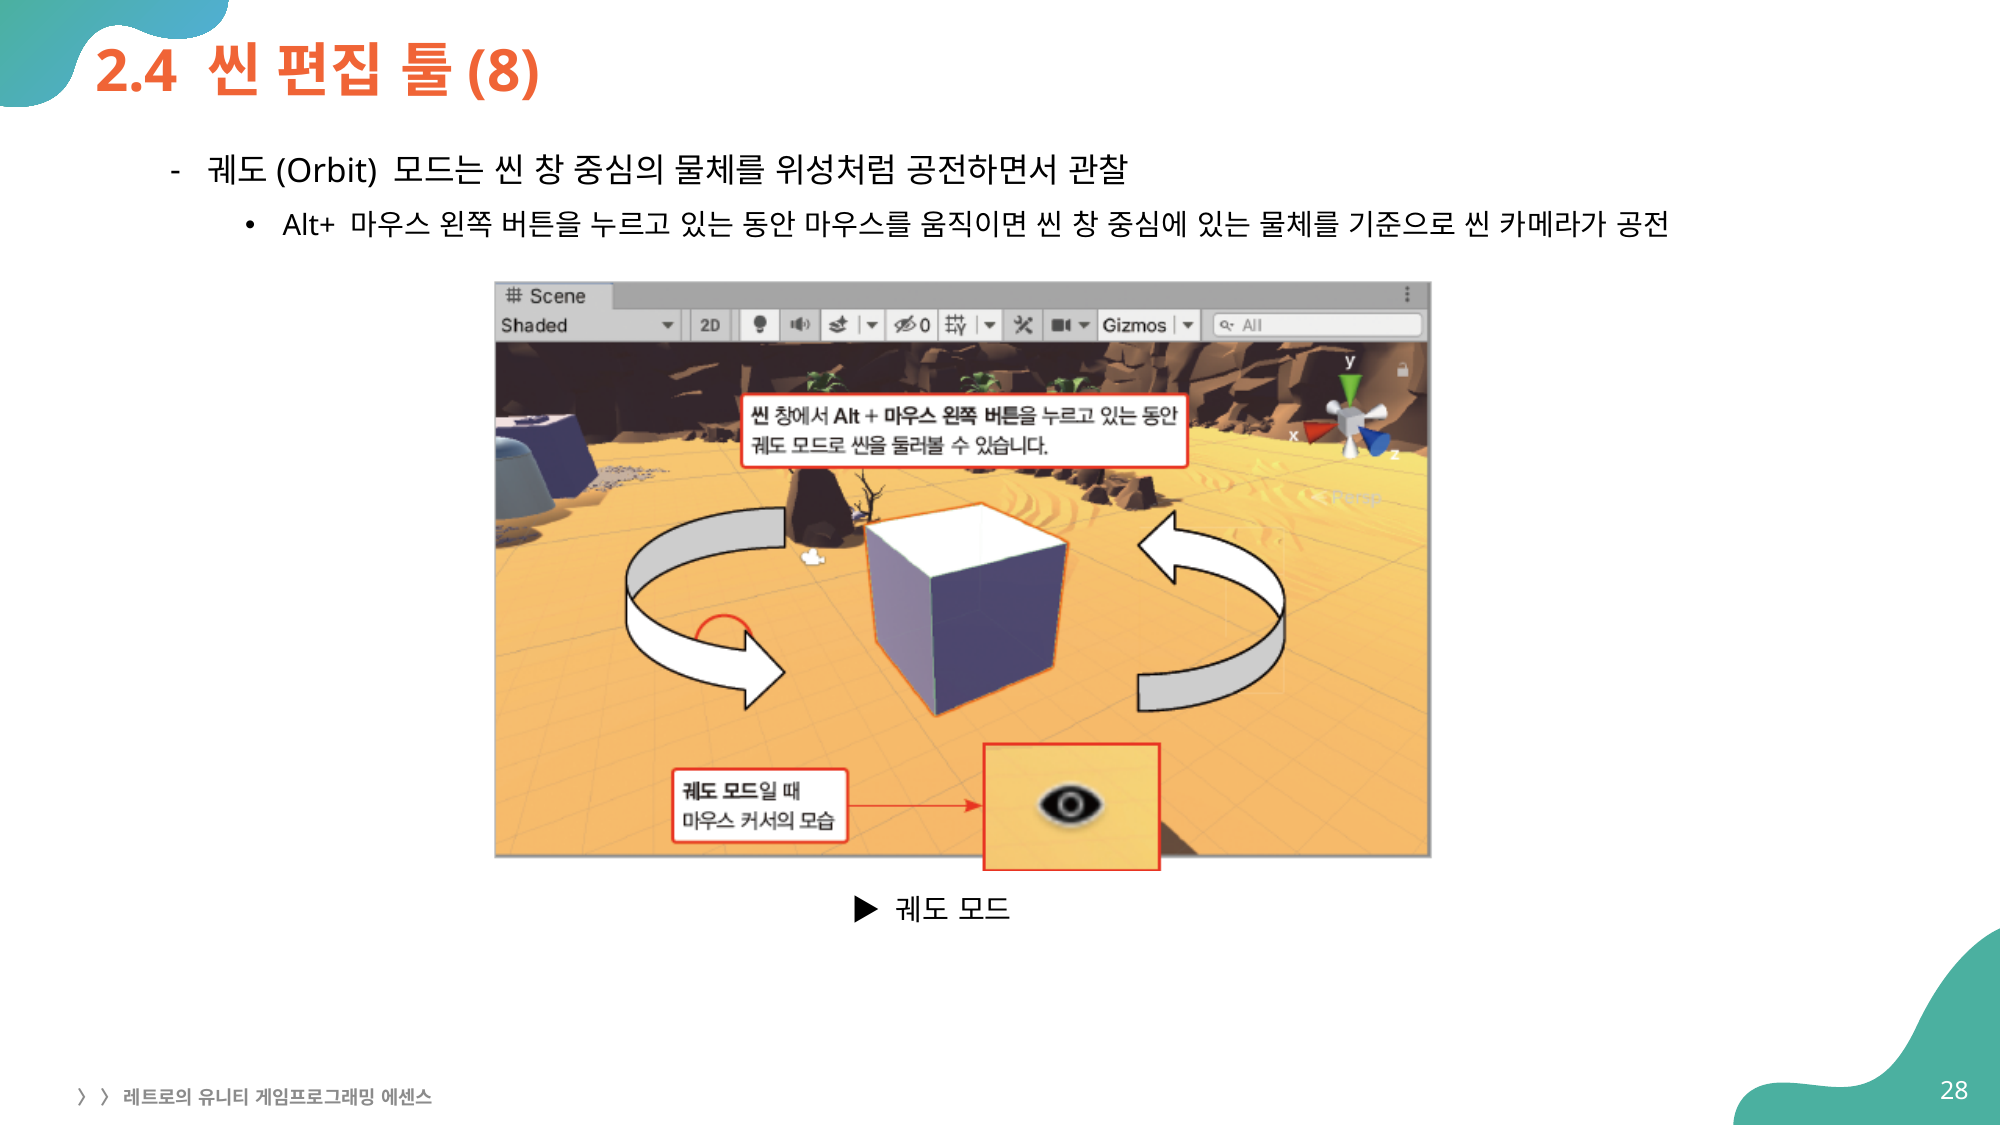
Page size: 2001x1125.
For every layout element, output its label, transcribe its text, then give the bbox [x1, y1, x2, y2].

slide_number 28 [1917, 1061, 1984, 1122]
list 궤도(Orbit) 모드는 씬 창 중심의 물체를 위성처럼 공전하면서 관찰 Alt+ 마우스 왼쪽 버튼을 누르고 있는 동안 마우스를 움직이면 씬 창 중심에 있는 물체를 기준으로 씬 카메라가 공전 [79, 133, 1931, 493]
text_box ▶ 궤도 모드 [676, 883, 1188, 934]
picture [493, 280, 1443, 871]
footer 〉 〉 레트로의 유니티 게임프로그래밍 에센스 [63, 1085, 738, 1109]
title 2.4 씬 편집 툴(8) [79, 17, 1931, 128]
